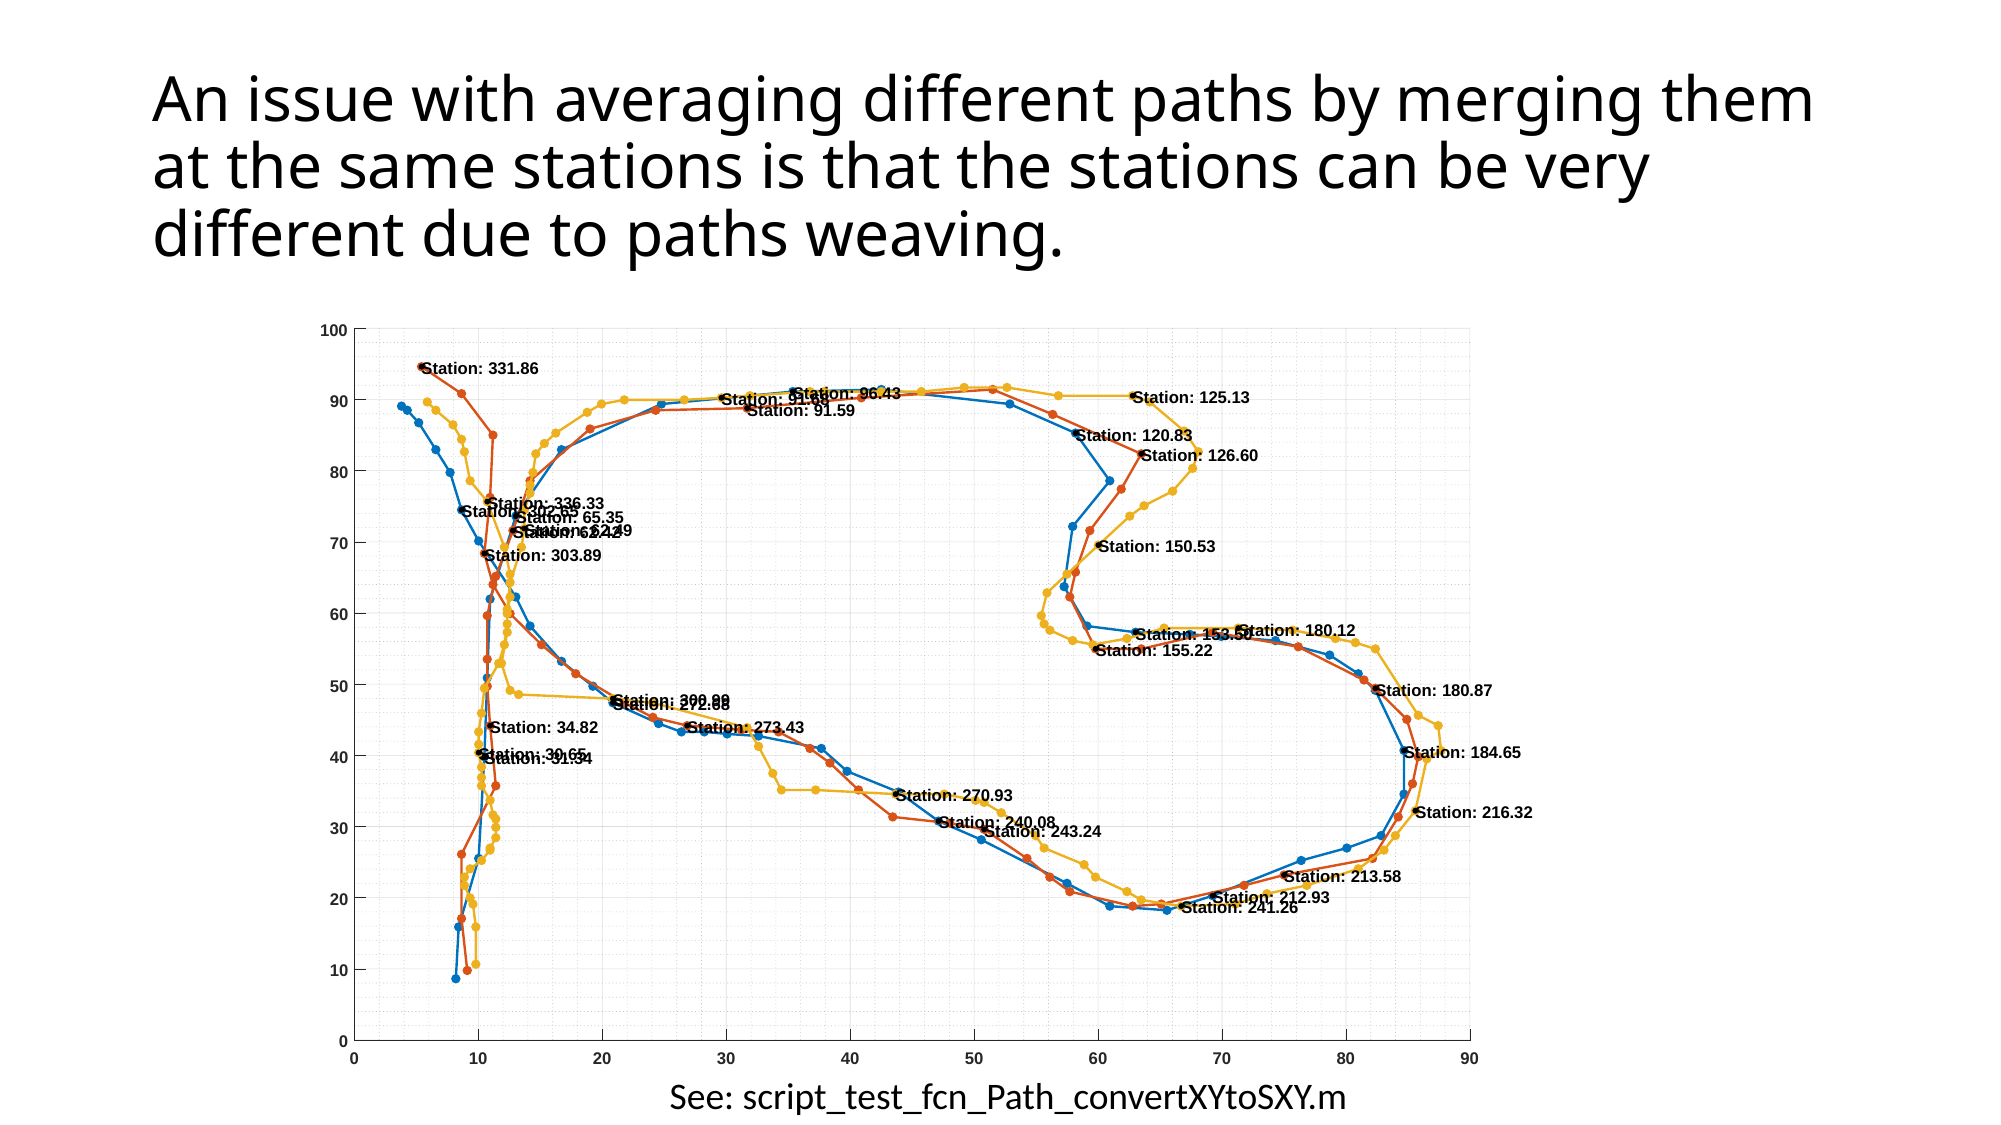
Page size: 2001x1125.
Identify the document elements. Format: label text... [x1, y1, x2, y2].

title An issue with averaging different paths by merging them at the same stations is that the stations can be very different due to paths weaving. [137, 59, 1863, 278]
picture [167, 262, 1607, 1125]
